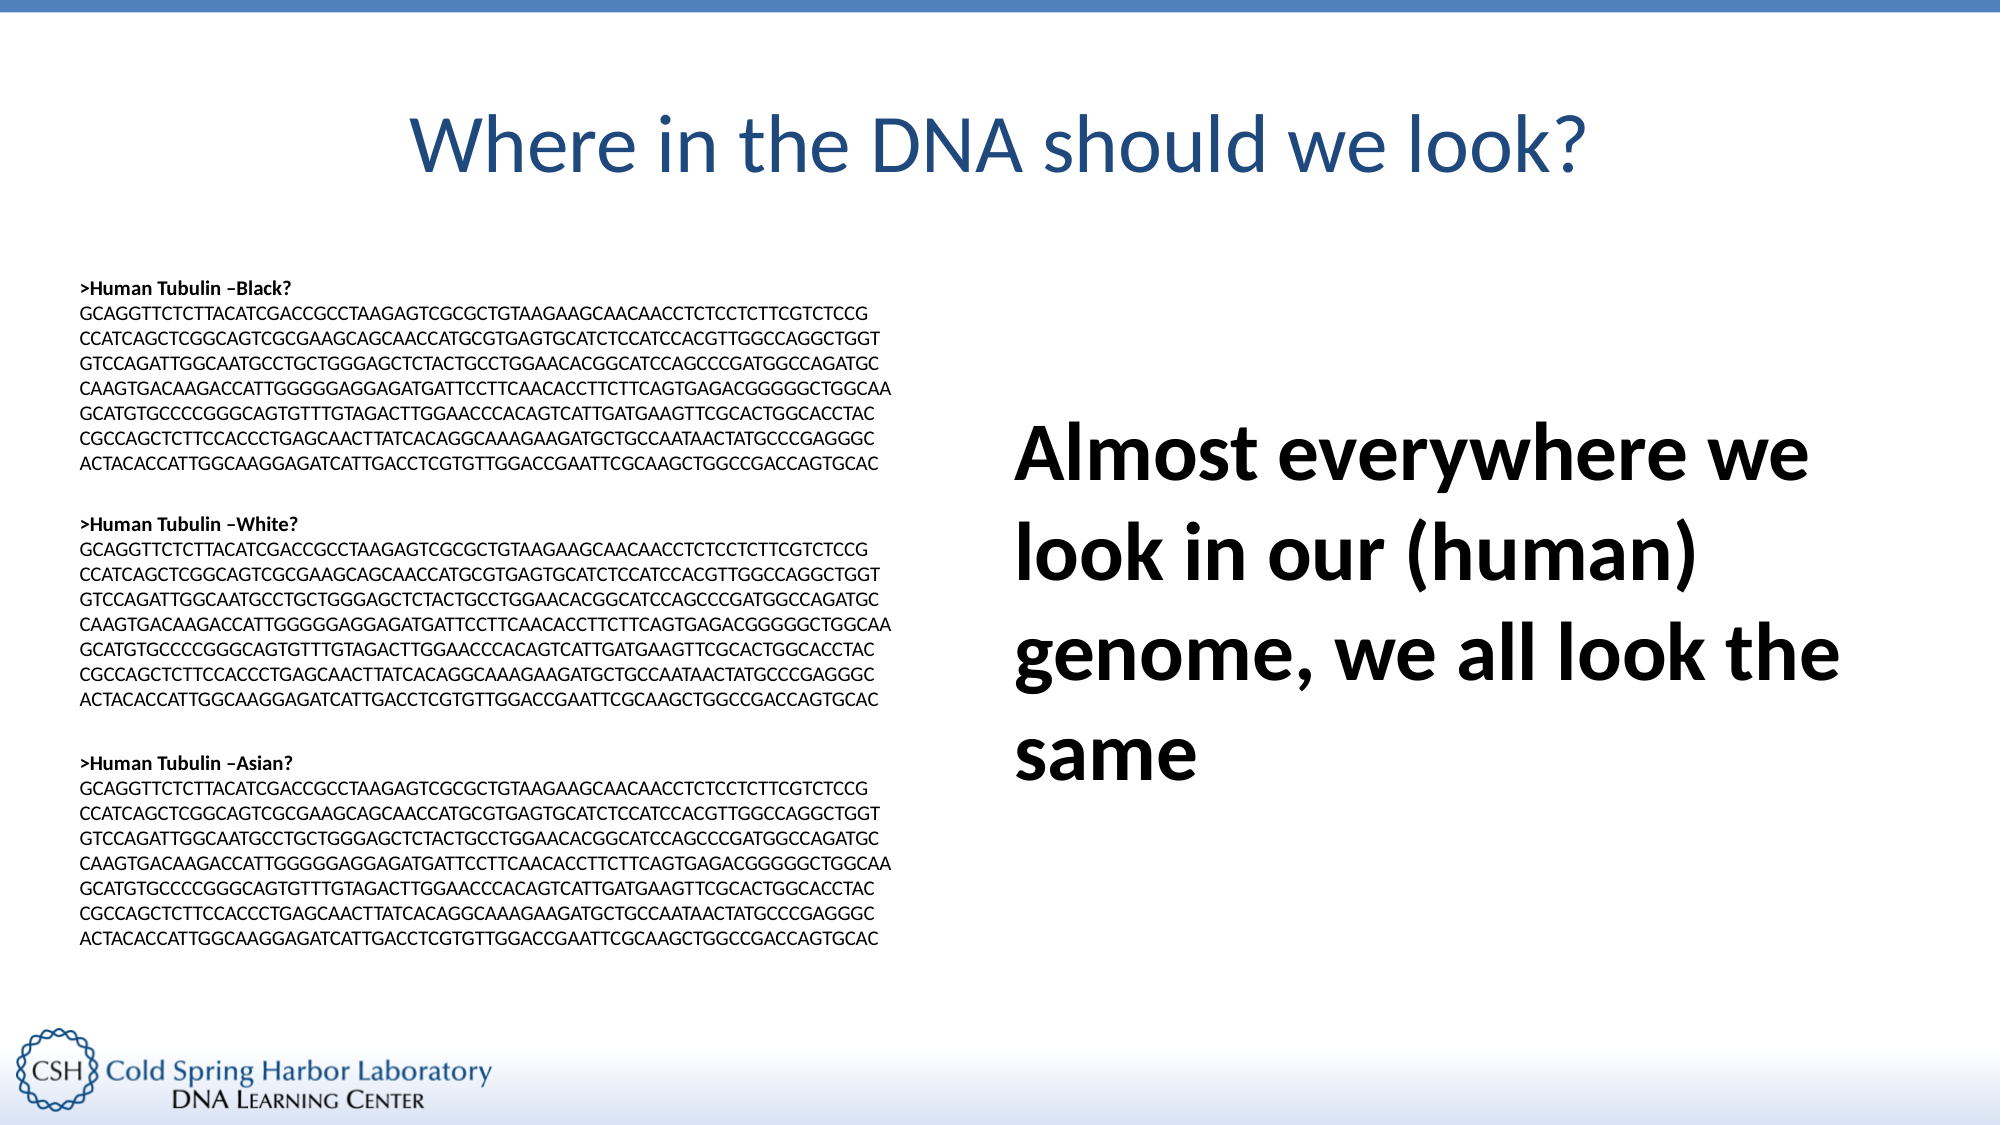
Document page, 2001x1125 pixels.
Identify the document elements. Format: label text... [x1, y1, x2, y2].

text_box >Human Tubulin –Asian? GCAGGTTCTCTTACATCGACCGCCTAAGAGTCGCGCTGTAAGAAGCAACAACCTCTCCTCTTCGTCTCCG CCATCAGCTCGGCAGTCGCGAAGCAGCAACCATGCGTGAGTGCATCTCCATCCACGTTGGCCAGGCTGGT GTCCAGATTGGCAATGCCTGCTGGGAGCTCTACTGCCTGGAACACGGCATCCAGCCCGATGGCCAGATGC CAAGTGACAAGACCATTGGGGGAGGAGATGATTCCTTCAACACCTTCTTCAGTGAGACGGGGGCTGGCAA GCATGTGCCCCGGGCAGTGTTTGTAGACTTGGAACCCACAGTCATTGATGAAGTTCGCACTGGCACCTAC CGCCAGCTCTTCCACCCTGAGCAACTTATCACAGGCAAAGAAGATGCTGCCAATAACTATGCCCGAGGGC ACTACACCATTGGCAAGGAGATCATTGACCTCGTGTTGGACCGAATTCGCAAGCTGGCCGACCAGTGCAC [64, 742, 1000, 958]
text_box >Human Tubulin –White? GCAGGTTCTCTTACATCGACCGCCTAAGAGTCGCGCTGTAAGAAGCAACAACCTCTCCTCTTCGTCTCCG CCATCAGCTCGGCAGTCGCGAAGCAGCAACCATGCGTGAGTGCATCTCCATCCACGTTGGCCAGGCTGGT GTCCAGATTGGCAATGCCTGCTGGGAGCTCTACTGCCTGGAACACGGCATCCAGCCCGATGGCCAGATGC CAAGTGACAAGACCATTGGGGGAGGAGATGATTCCTTCAACACCTTCTTCAGTGAGACGGGGGCTGGCAA GCATGTGCCCCGGGCAGTGTTTGTAGACTTGGAACCCACAGTCATTGATGAAGTTCGCACTGGCACCTAC CGCCAGCTCTTCCACCCTGAGCAACTTATCACAGGCAAAGAAGATGCTGCCAATAACTATGCCCGAGGGC ACTACACCATTGGCAAGGAGATCATTGACCTCGTGTTGGACCGAATTCGCAAGCTGGCCGACCAGTGCAC [64, 503, 1000, 718]
picture [16, 1028, 493, 1113]
text_box >Human Tubulin –Black? GCAGGTTCTCTTACATCGACCGCCTAAGAGTCGCGCTGTAAGAAGCAACAACCTCTCCTCTTCGTCTCCG CCATCAGCTCGGCAGTCGCGAAGCAGCAACCATGCGTGAGTGCATCTCCATCCACGTTGGCCAGGCTGGT GTCCAGATTGGCAATGCCTGCTGGGAGCTCTACTGCCTGGAACACGGCATCCAGCCCGATGGCCAGATGC CAAGTGACAAGACCATTGGGGGAGGAGATGATTCCTTCAACACCTTCTTCAGTGAGACGGGGGCTGGCAA GCATGTGCCCCGGGCAGTGTTTGTAGACTTGGAACCCACAGTCATTGATGAAGTTCGCACTGGCACCTAC CGCCAGCTCTTCCACCCTGAGCAACTTATCACAGGCAAAGAAGATGCTGCCAATAACTATGCCCGAGGGC ACTACACCATTGGCAAGGAGATCATTGACCTCGTGTTGGACCGAATTCGCAAGCTGGCCGACCAGTGCAC [64, 267, 922, 482]
title Where in the DNA should we look? [99, 45, 1900, 233]
text_box Almost everywhere we look in our (human) genome, we all look the same [999, 389, 1961, 805]
